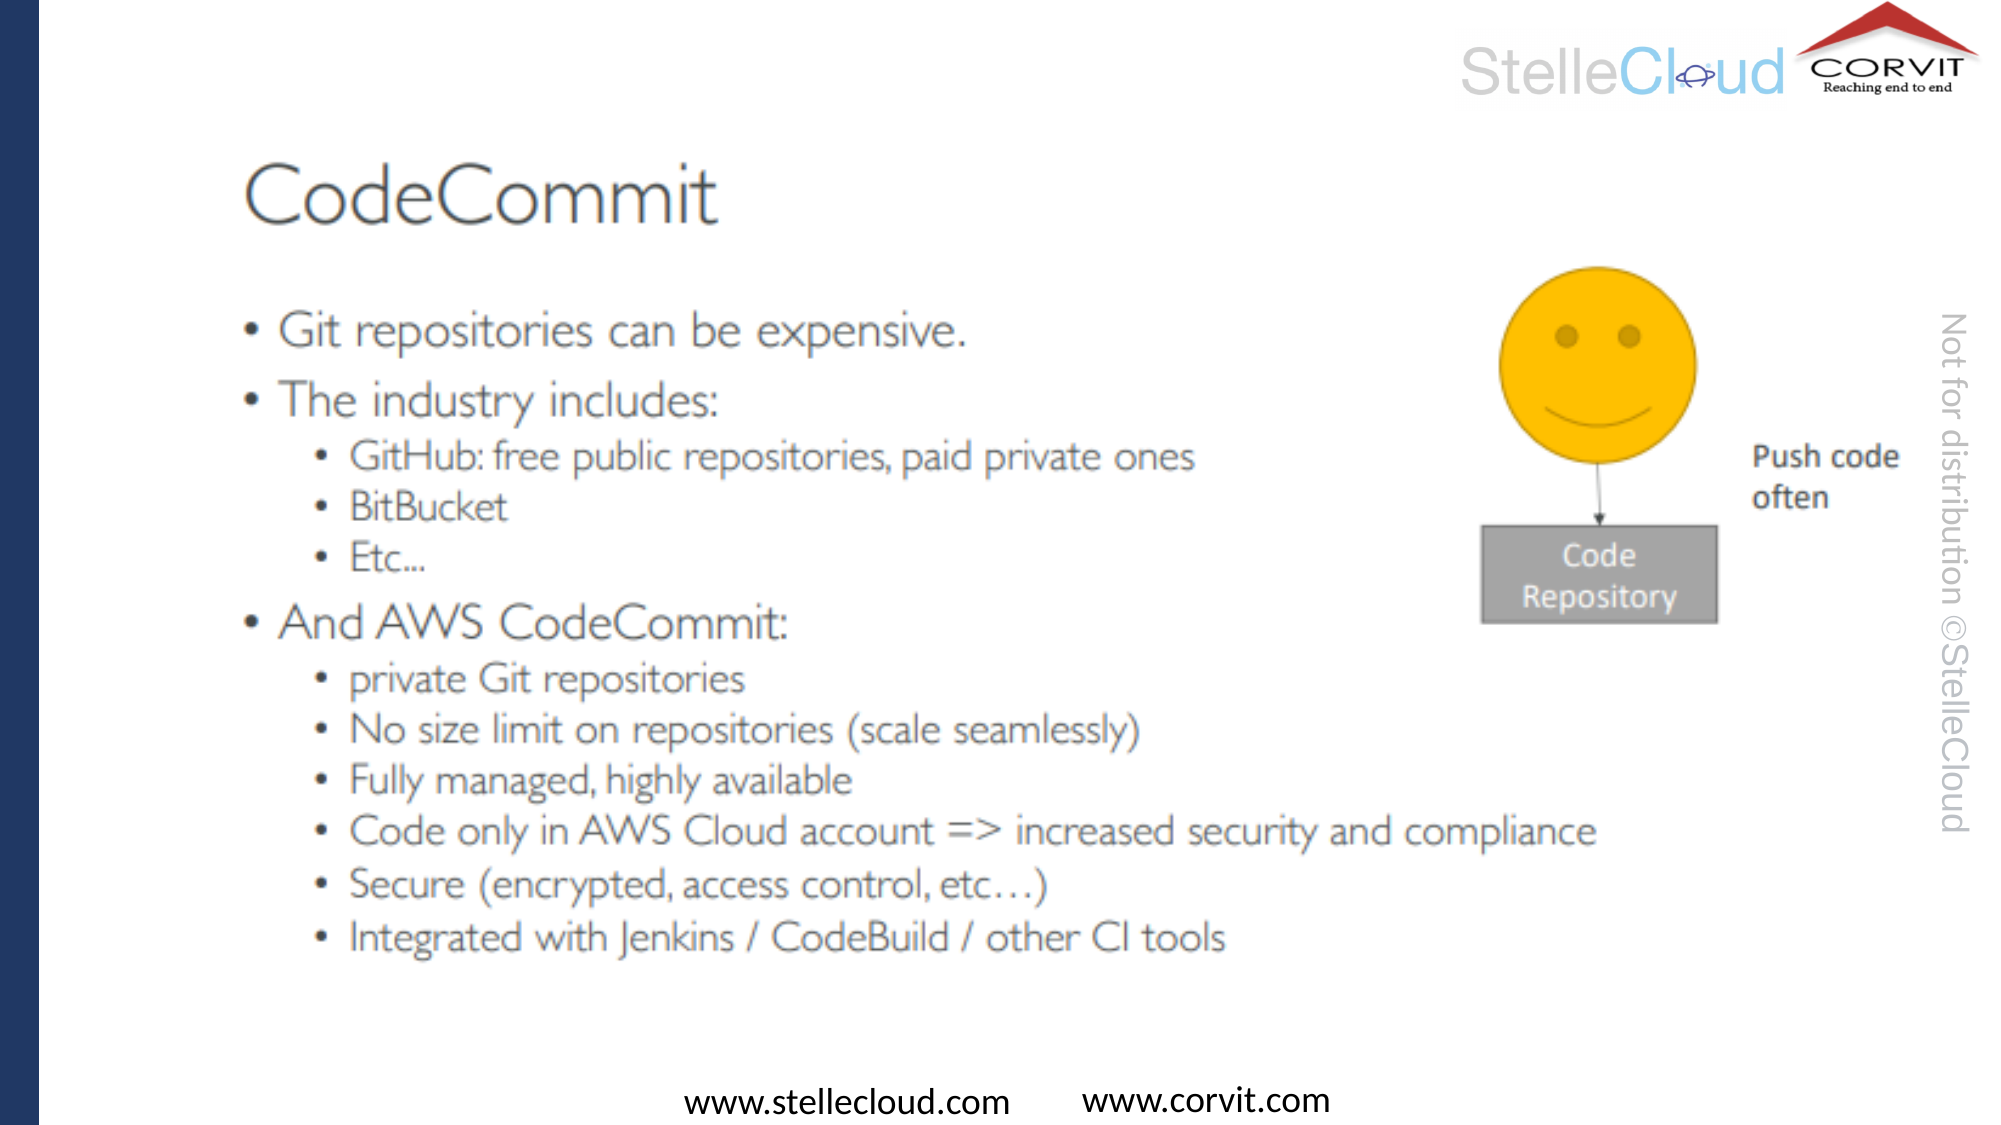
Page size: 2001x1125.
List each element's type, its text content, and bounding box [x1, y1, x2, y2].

text_box Not for distribution ⒸStelleCloud [1927, 297, 1988, 1125]
text_box www.corvit.com [1067, 1067, 1347, 1125]
text_box www.stellecloud.com [669, 1069, 1027, 1125]
picture [1455, 0, 1988, 111]
picture [196, 122, 1935, 978]
